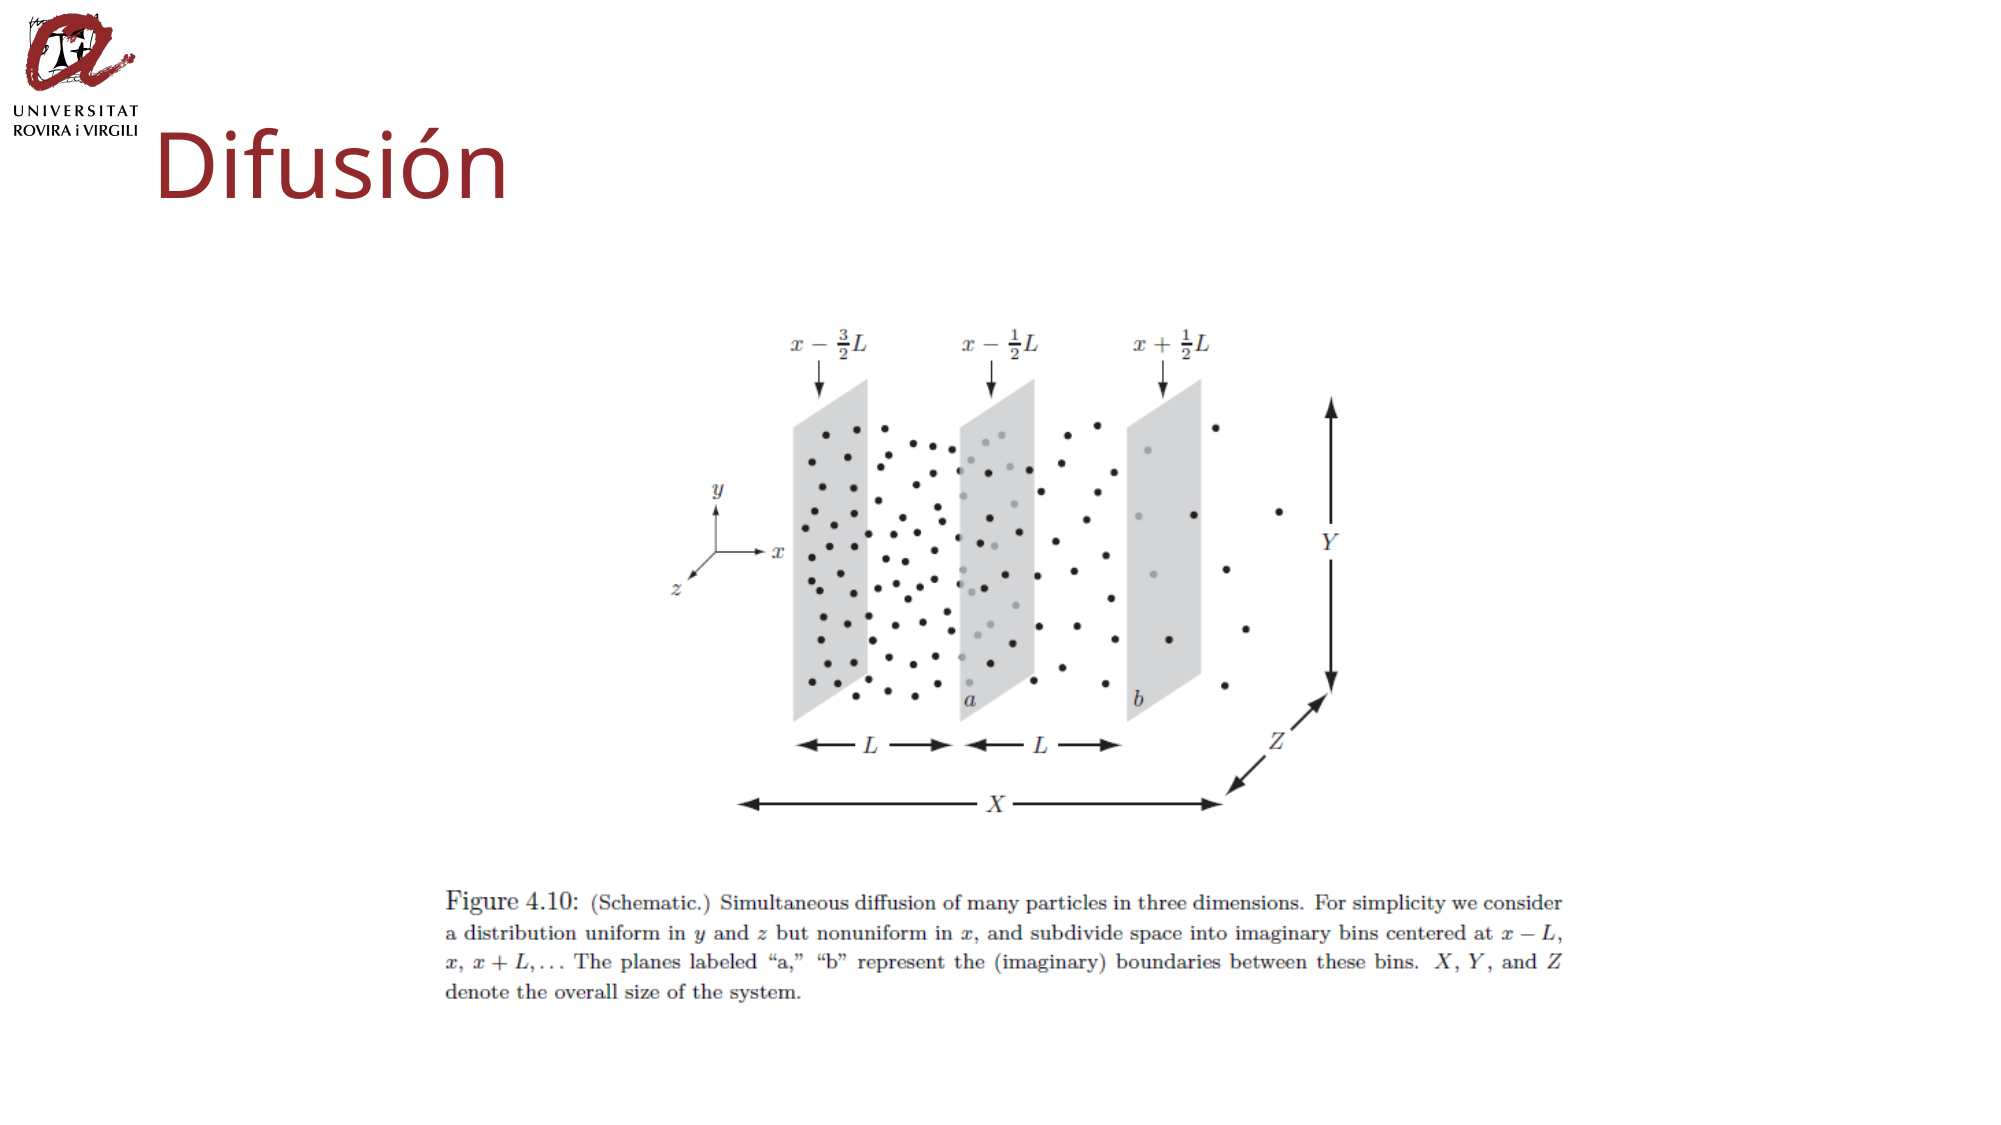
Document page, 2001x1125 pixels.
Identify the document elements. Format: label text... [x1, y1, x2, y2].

picture [14, 13, 138, 136]
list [424, 298, 1576, 1014]
title Difusión [137, 59, 1863, 278]
